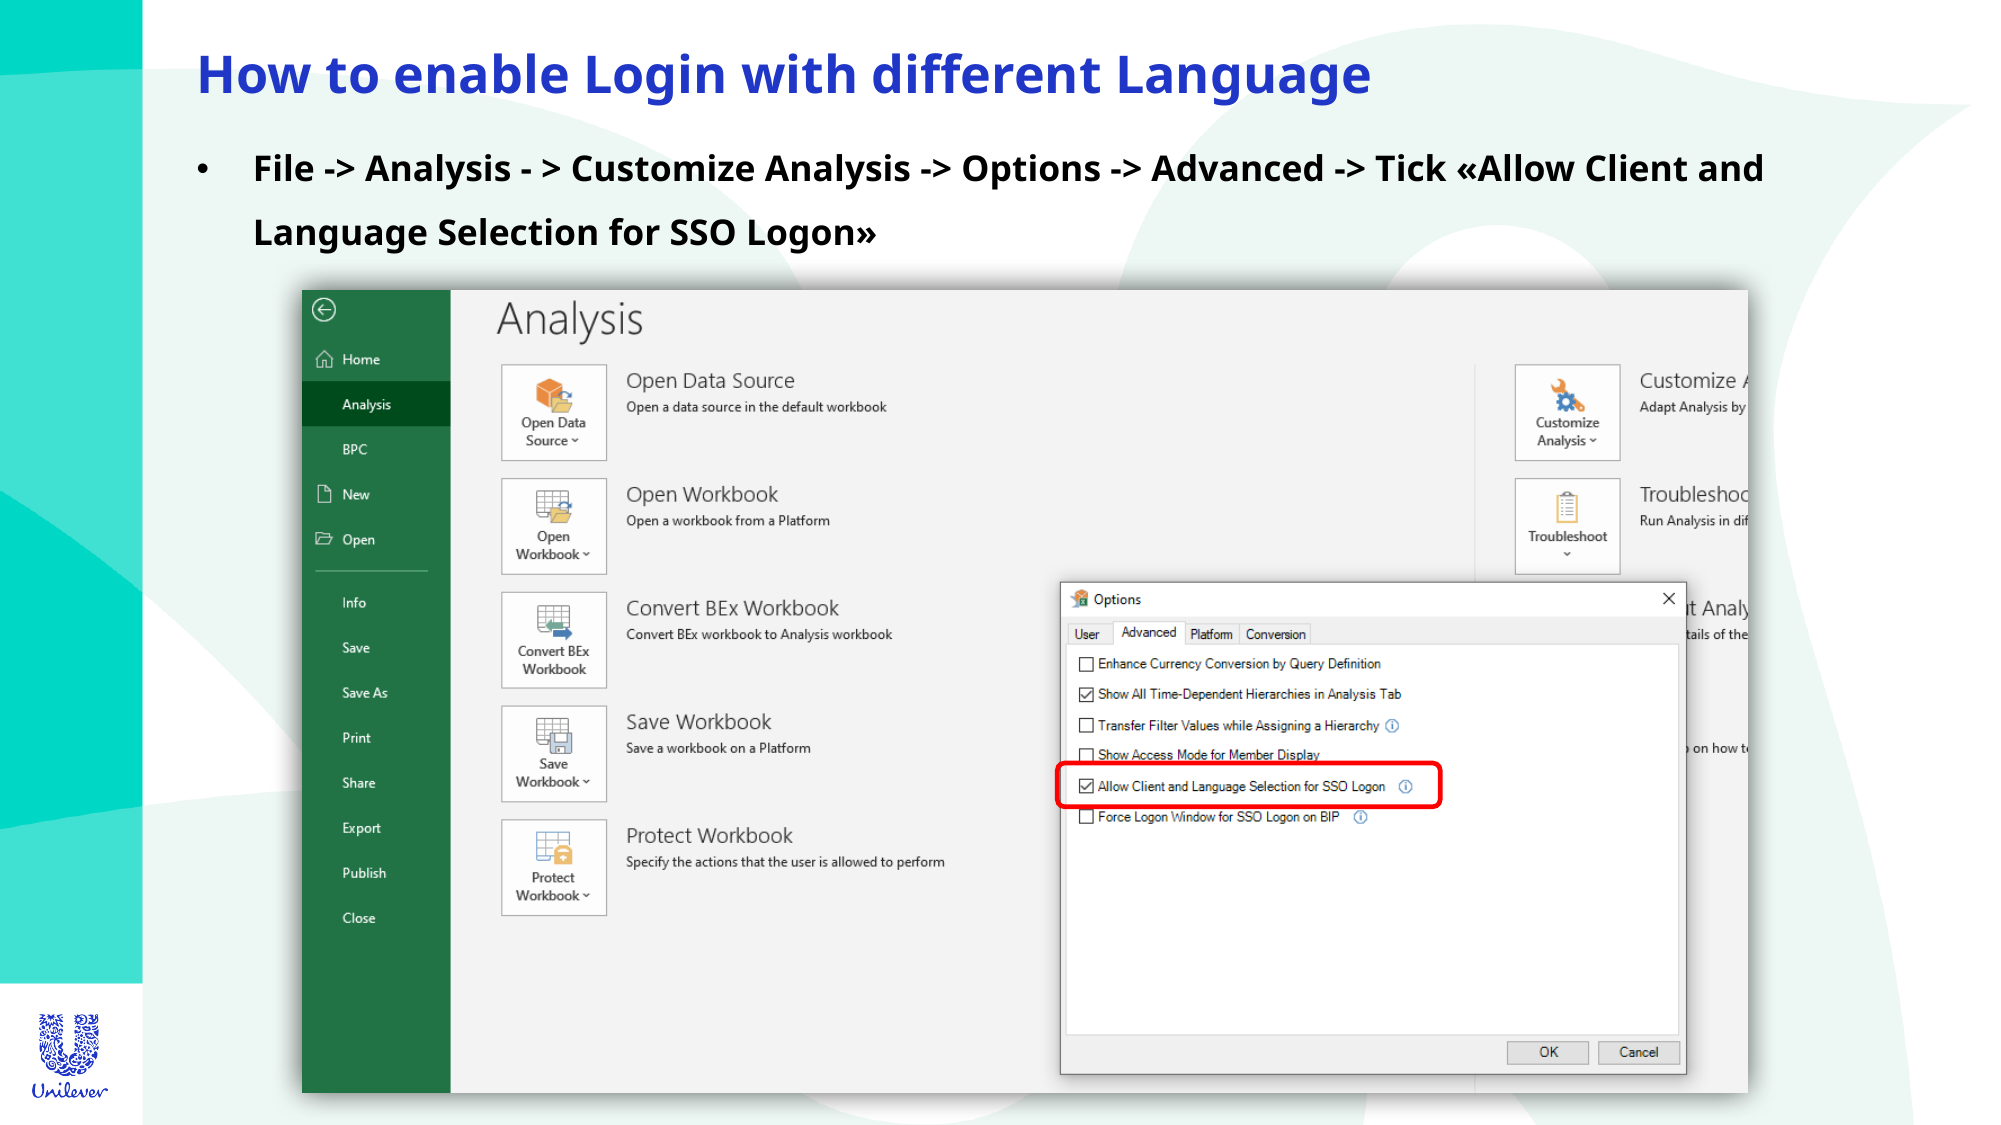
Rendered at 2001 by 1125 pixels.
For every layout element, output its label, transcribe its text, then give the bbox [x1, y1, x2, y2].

list File -> Analysis - > Customize Analysis -> Options -> Advanced -> Tick «Allow Client and Language Selection for SSO Logon» [196, 125, 1821, 978]
title How to enable Login with different Language [196, 47, 1558, 125]
picture [0, 0, 2001, 1125]
